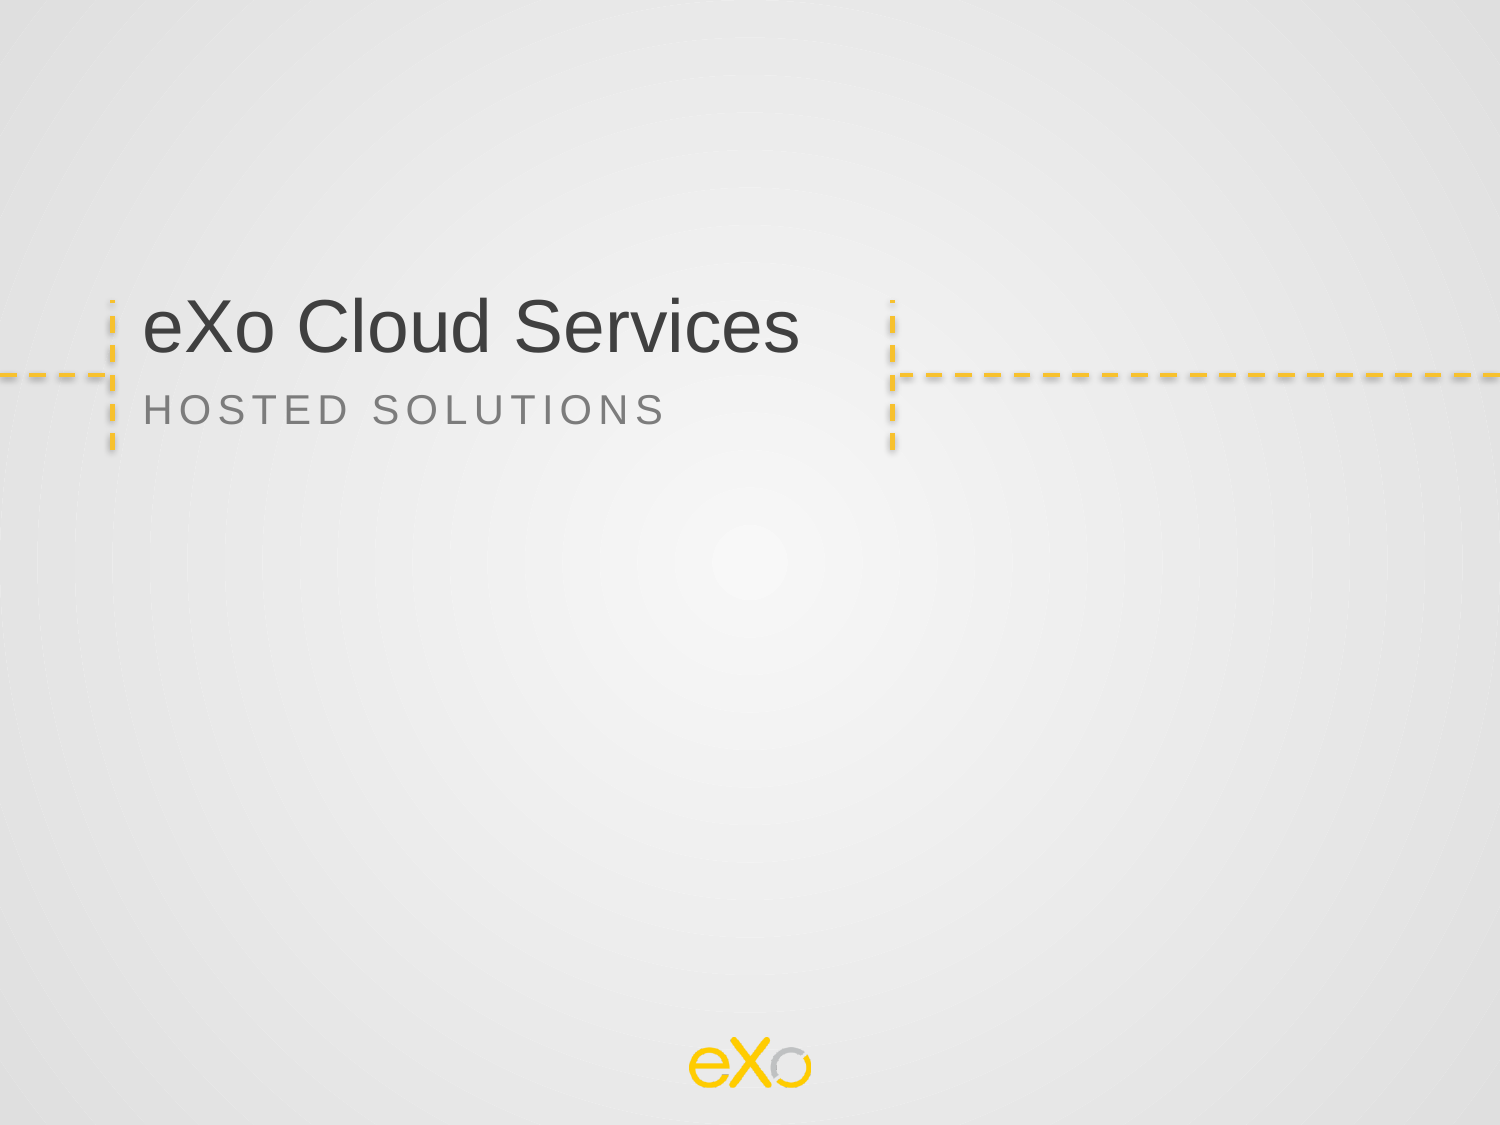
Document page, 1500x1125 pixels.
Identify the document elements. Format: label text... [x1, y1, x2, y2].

list eXo Cloud Services [127, 262, 878, 375]
picture [689, 1037, 811, 1088]
list Hosted Solutions [127, 375, 878, 488]
